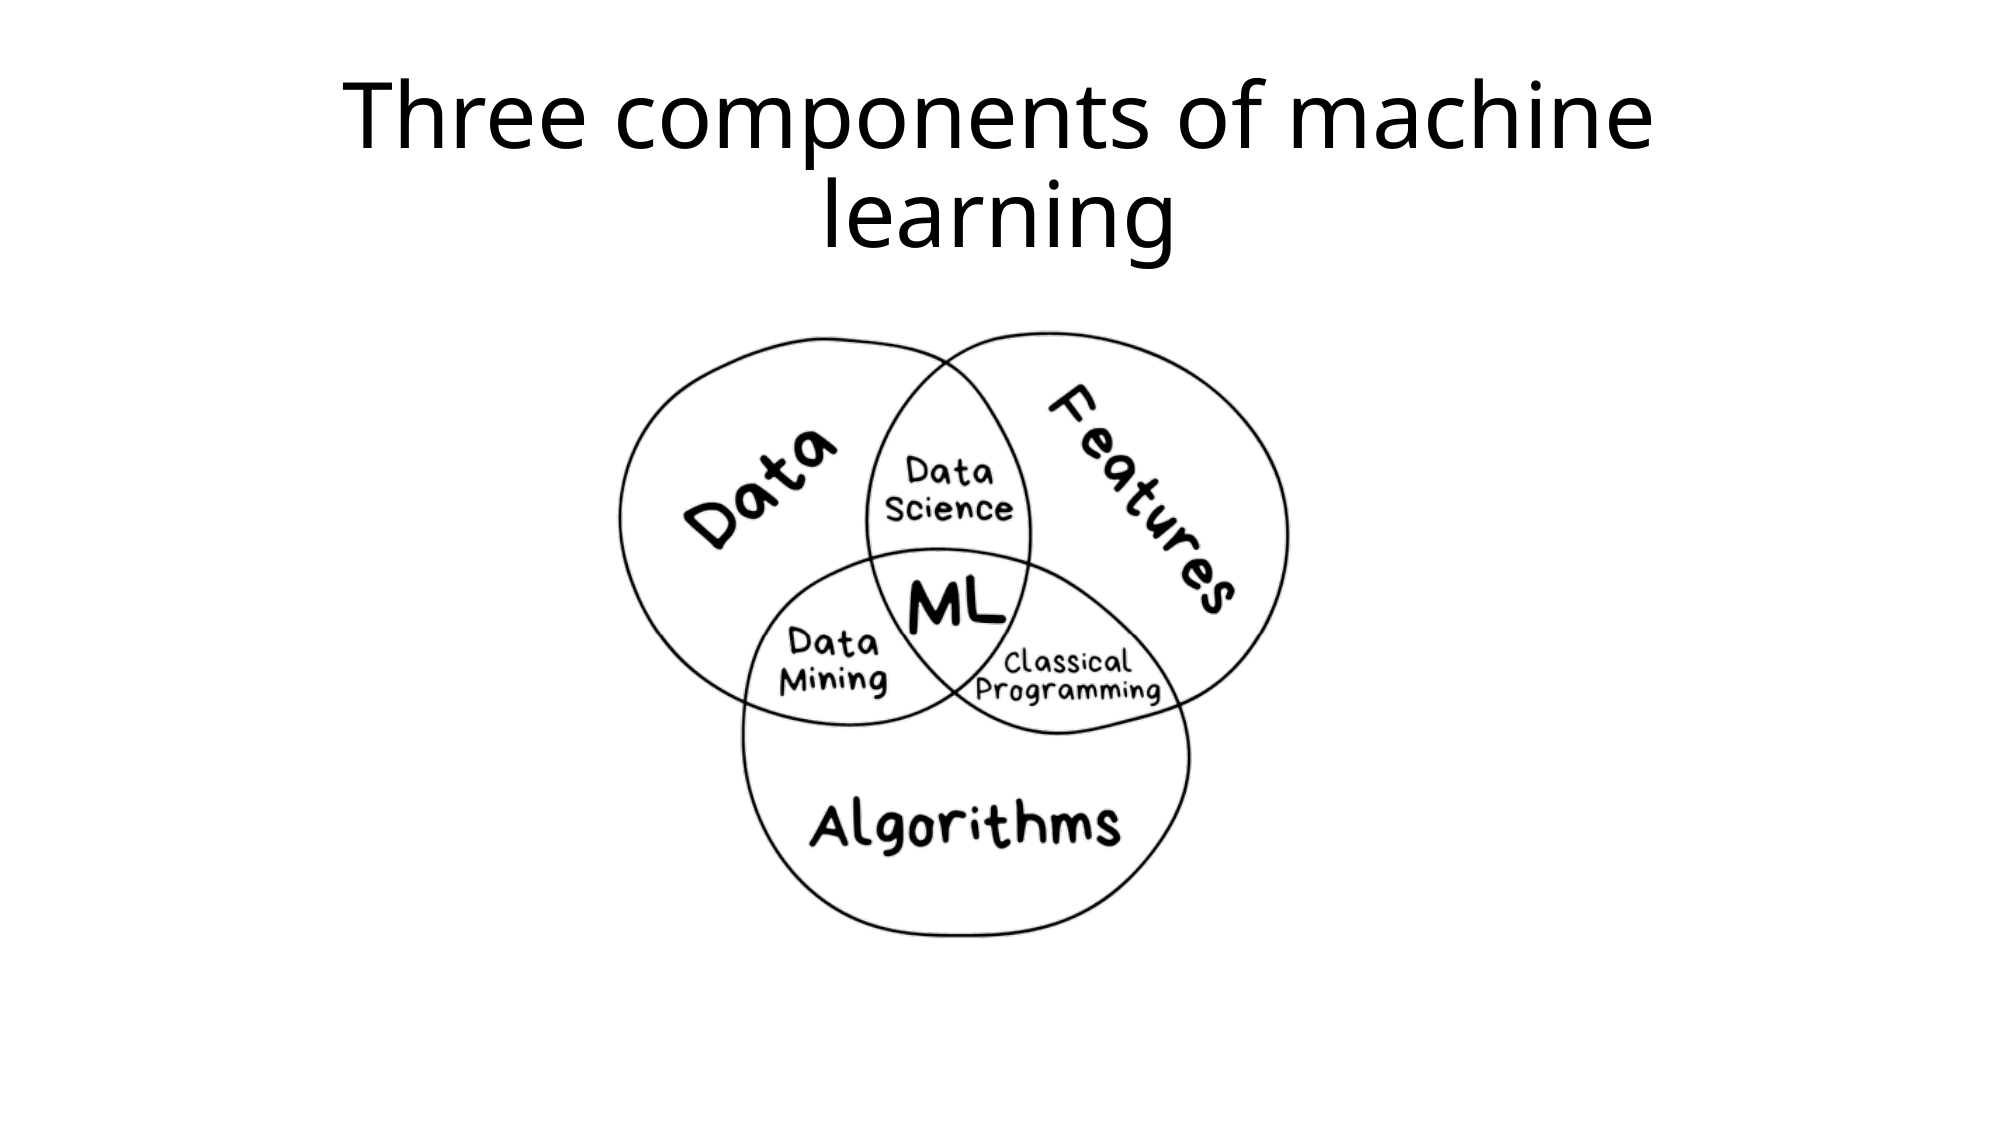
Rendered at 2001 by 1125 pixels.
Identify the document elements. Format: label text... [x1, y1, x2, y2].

title Three components of machine learning [137, 59, 1863, 278]
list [568, 317, 1341, 955]
